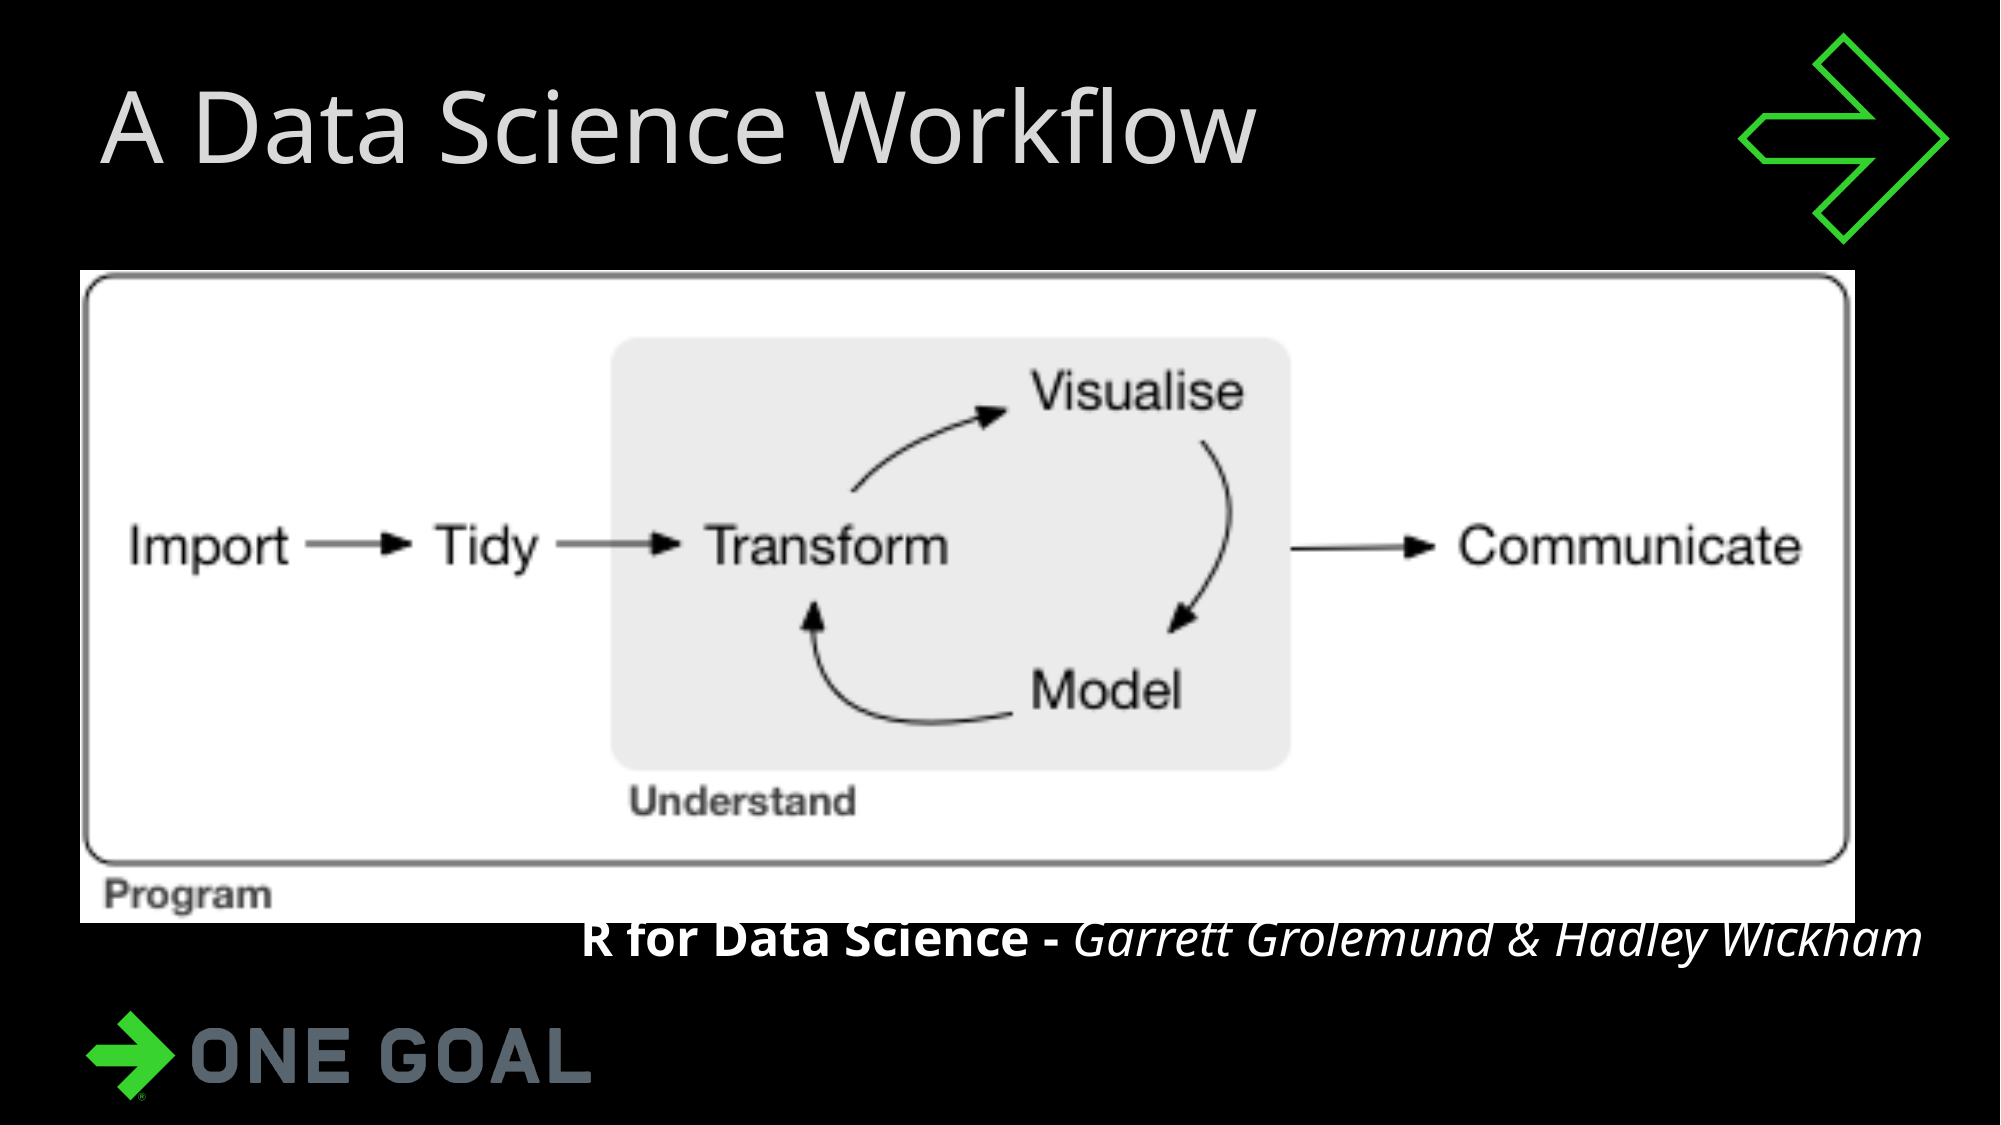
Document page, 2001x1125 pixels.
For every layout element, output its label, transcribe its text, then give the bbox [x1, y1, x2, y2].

picture [85, 1010, 608, 1101]
text_box R for Data Science - Garrett Grolemund & Hadley Wickham [343, 877, 1945, 1064]
text_box A Data Science Workflow [80, 57, 1945, 183]
picture [80, 270, 1855, 923]
picture [1735, 30, 1952, 247]
